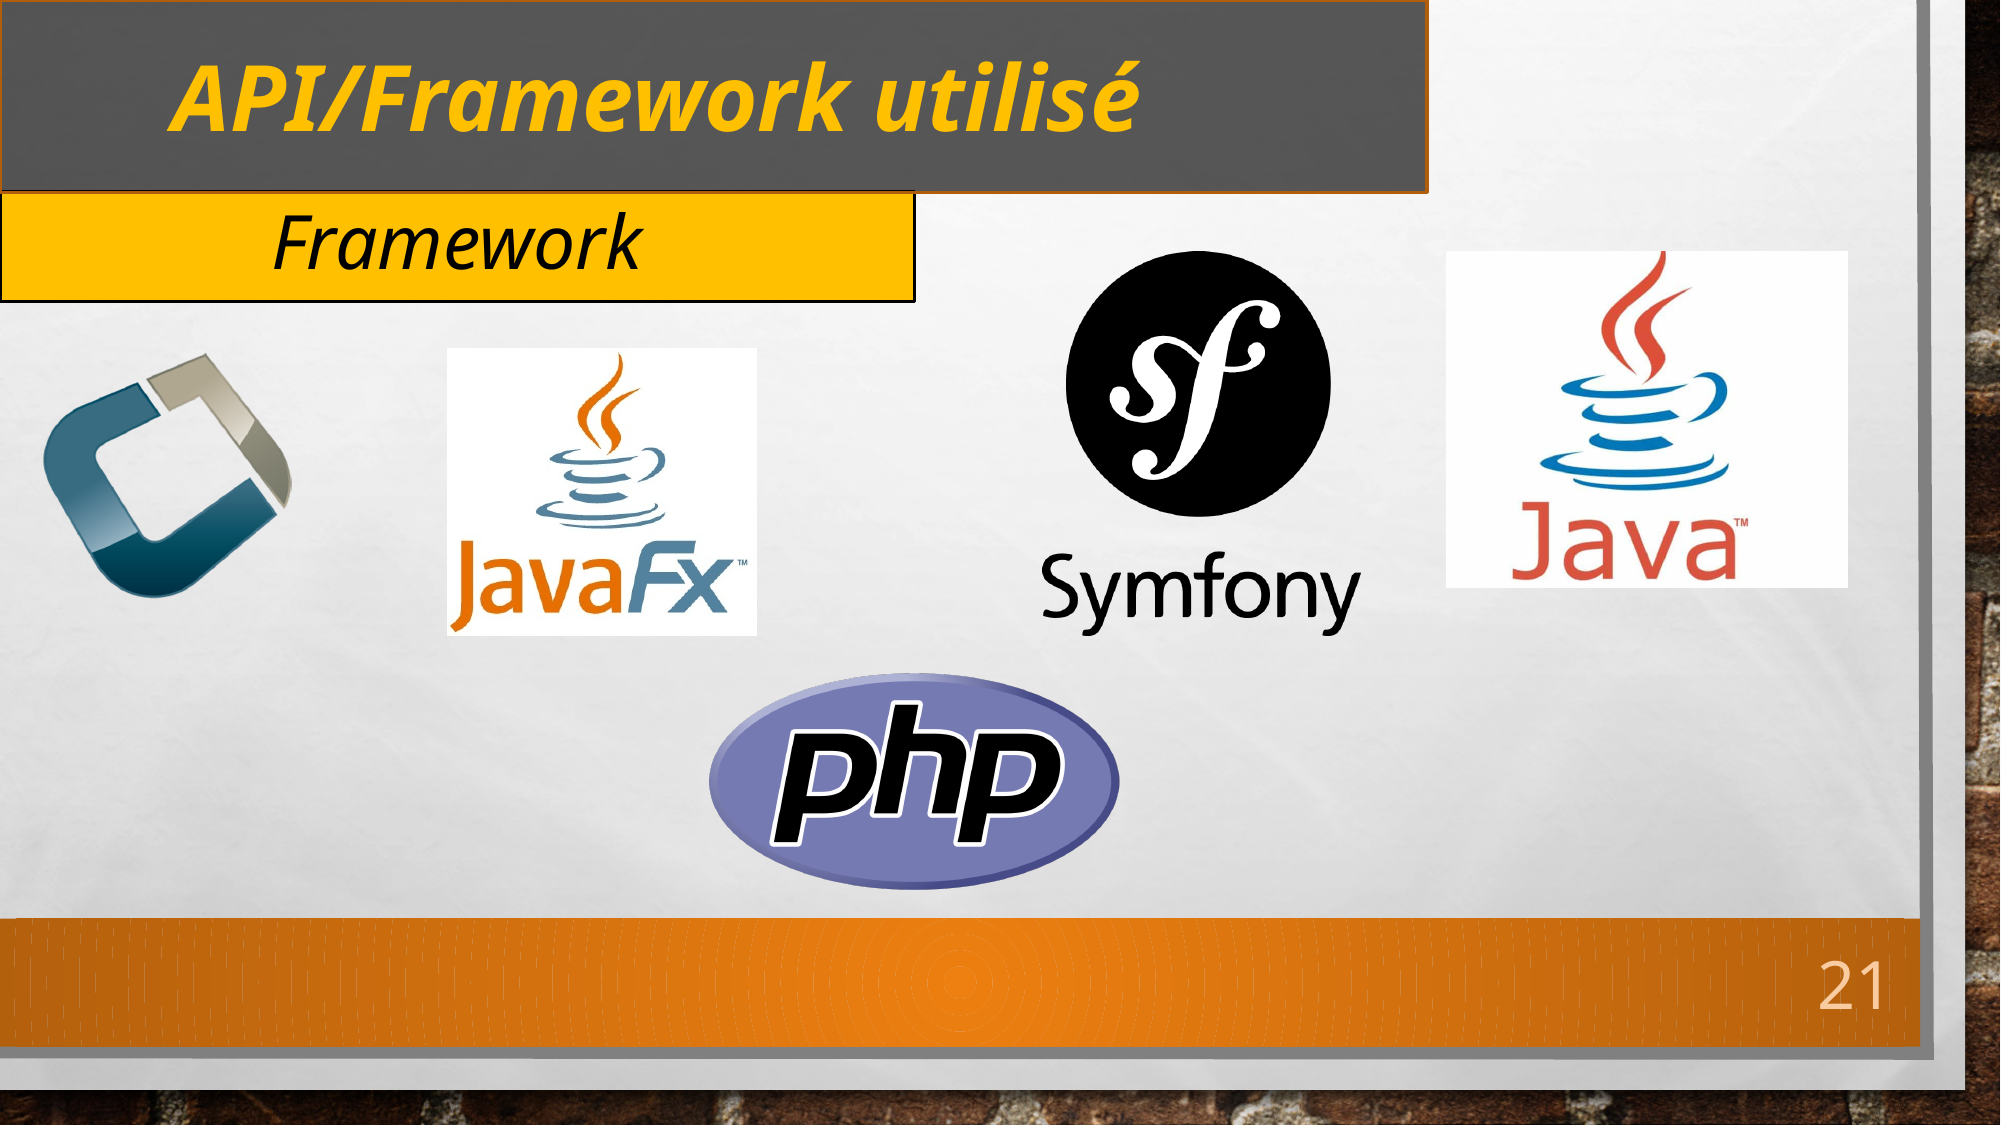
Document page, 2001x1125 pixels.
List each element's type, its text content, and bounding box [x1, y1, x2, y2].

slide_number 21 [1781, 947, 1931, 1030]
picture [1041, 251, 1362, 636]
text_box [0, 0, 1429, 194]
picture [1445, 251, 1849, 611]
text_box Framework [0, 194, 958, 292]
picture [34, 342, 302, 611]
picture [703, 667, 1125, 896]
picture [0, 0, 2000, 1125]
picture [446, 347, 757, 636]
text_box API/Framework utilisé [0, 32, 1315, 158]
text_box [0, 292, 916, 303]
